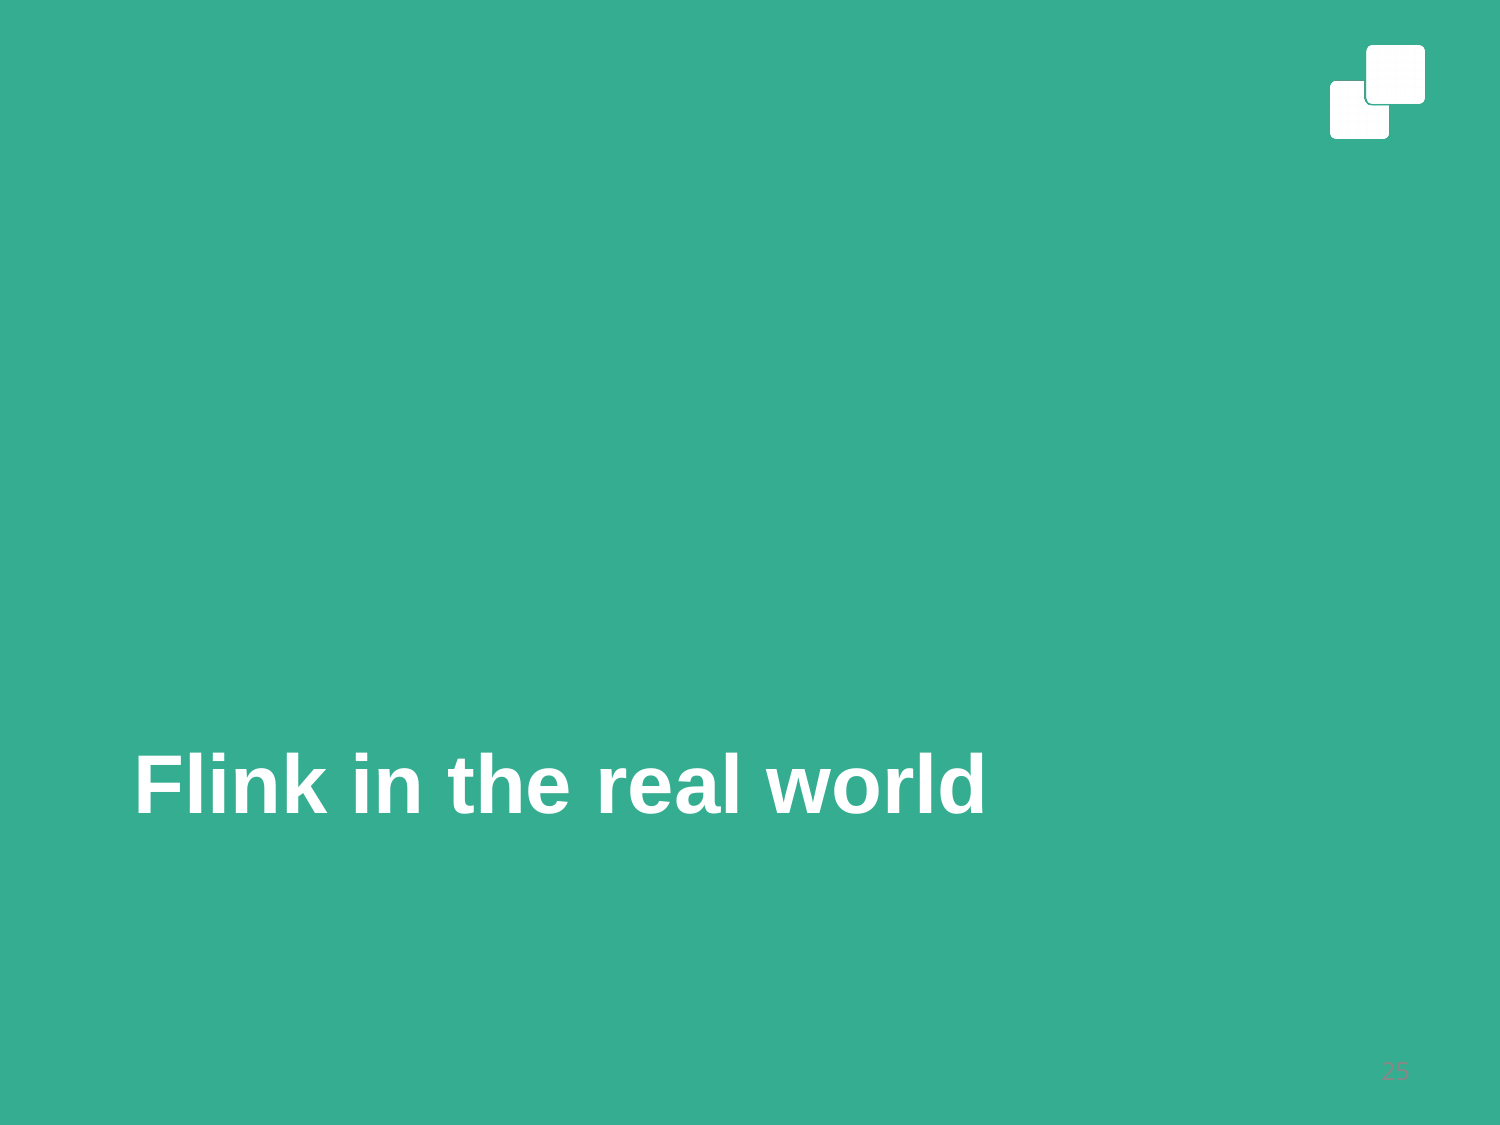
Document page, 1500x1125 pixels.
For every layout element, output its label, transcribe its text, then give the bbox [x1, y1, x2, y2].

title Flink in the real world [118, 722, 1394, 947]
picture [1330, 45, 1425, 139]
slide_number 25 [1074, 1042, 1425, 1103]
